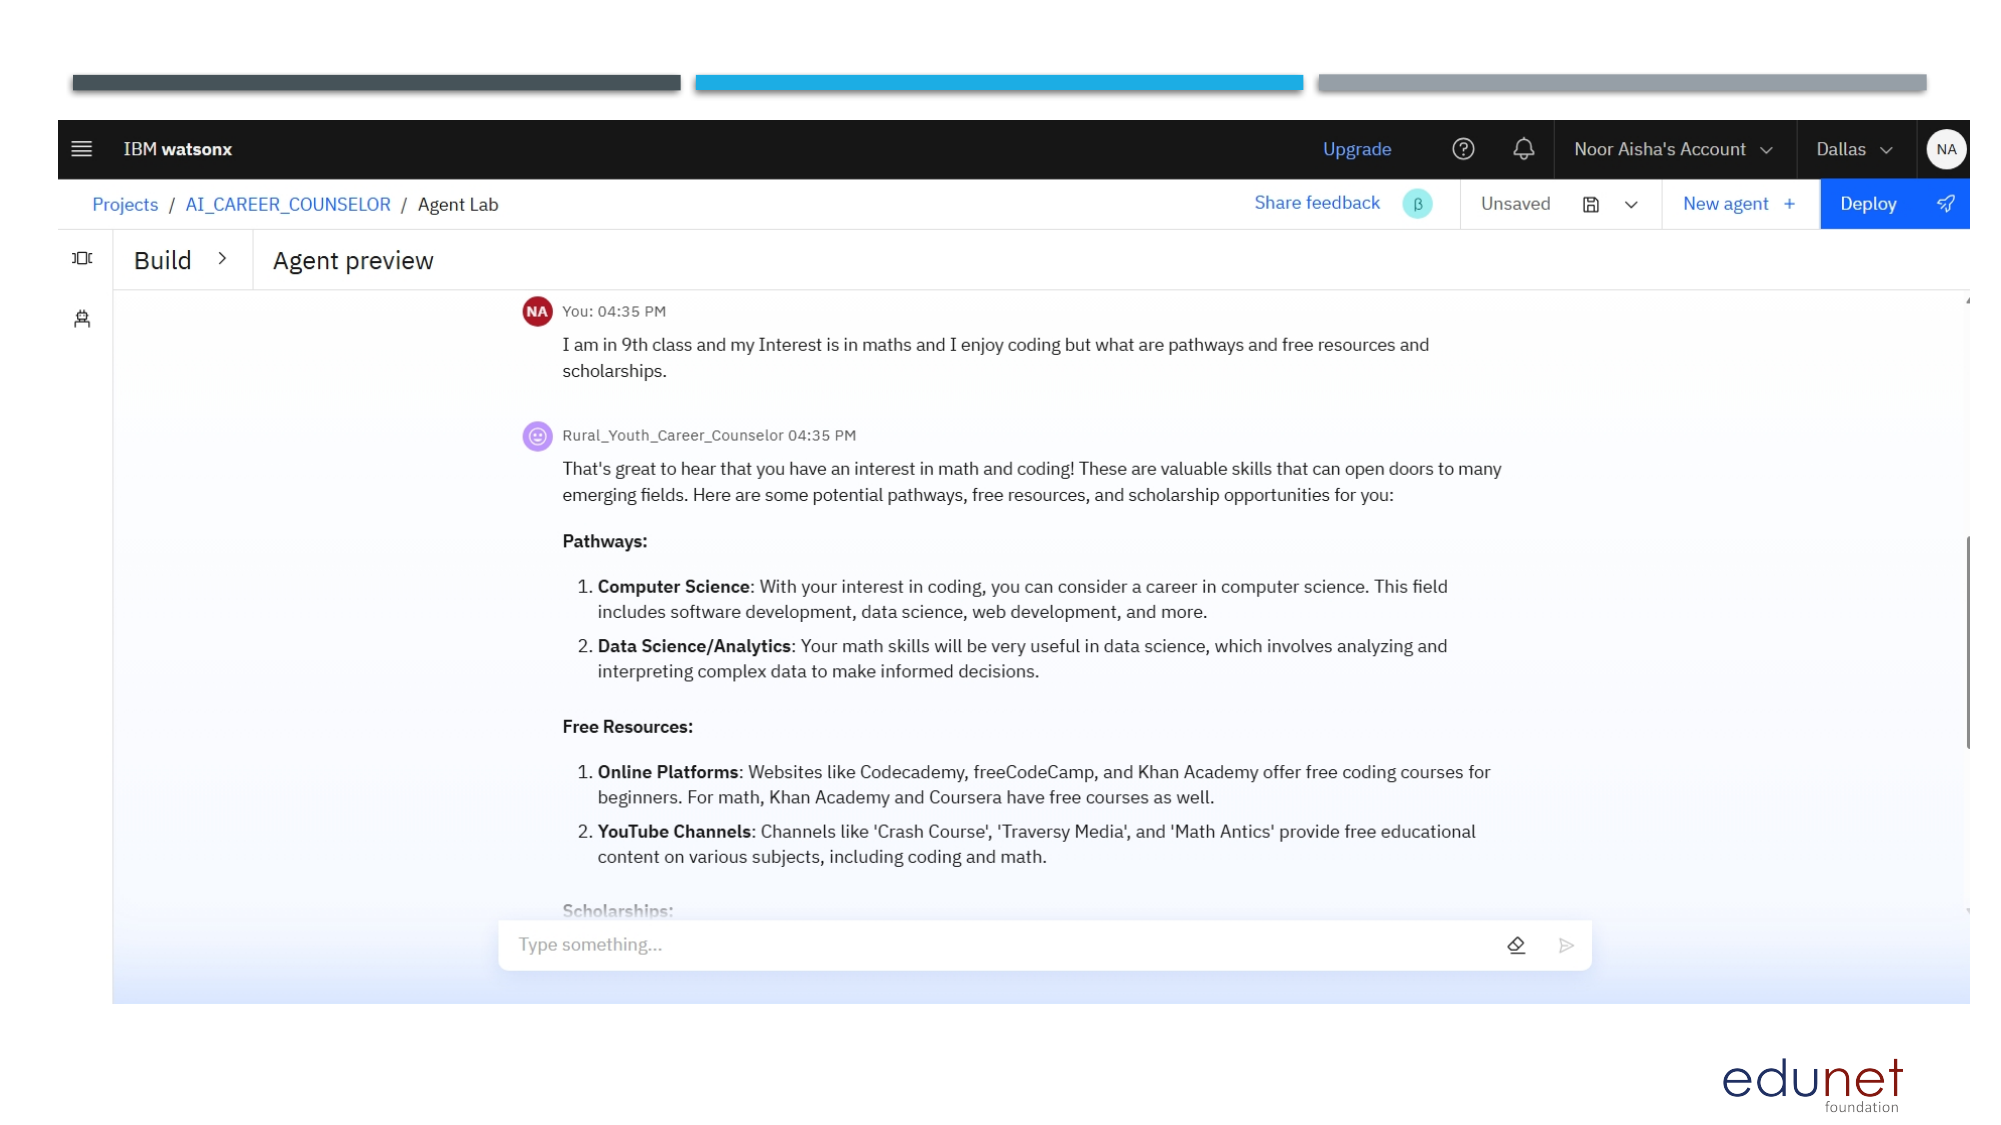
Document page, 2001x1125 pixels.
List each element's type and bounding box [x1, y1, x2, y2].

picture [1719, 1056, 1905, 1116]
picture [57, 120, 1970, 1005]
